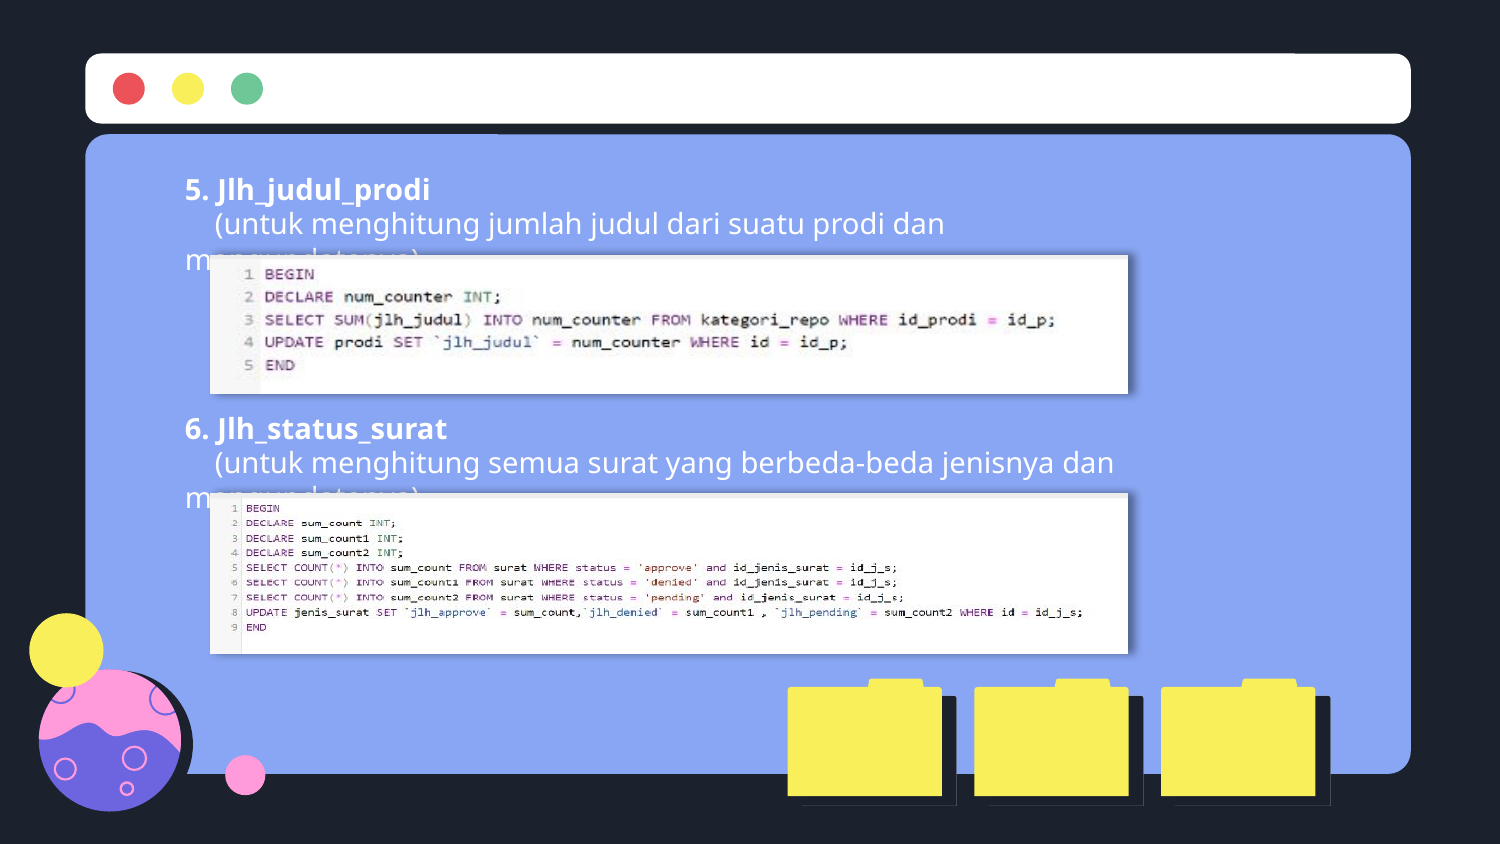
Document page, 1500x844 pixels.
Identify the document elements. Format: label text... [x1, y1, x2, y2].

text_box 6. Jlh_status_surat (untuk menghitung semua surat yang berbeda-beda jenisnya dan mengupdatenya) [169, 394, 1290, 514]
subtitle 5. Jlh_judul_prodi (untuk menghitung jumlah judul dari suatu prodi dan mengupdatenya) [169, 155, 1169, 255]
picture [209, 254, 1129, 395]
picture [209, 493, 1129, 654]
